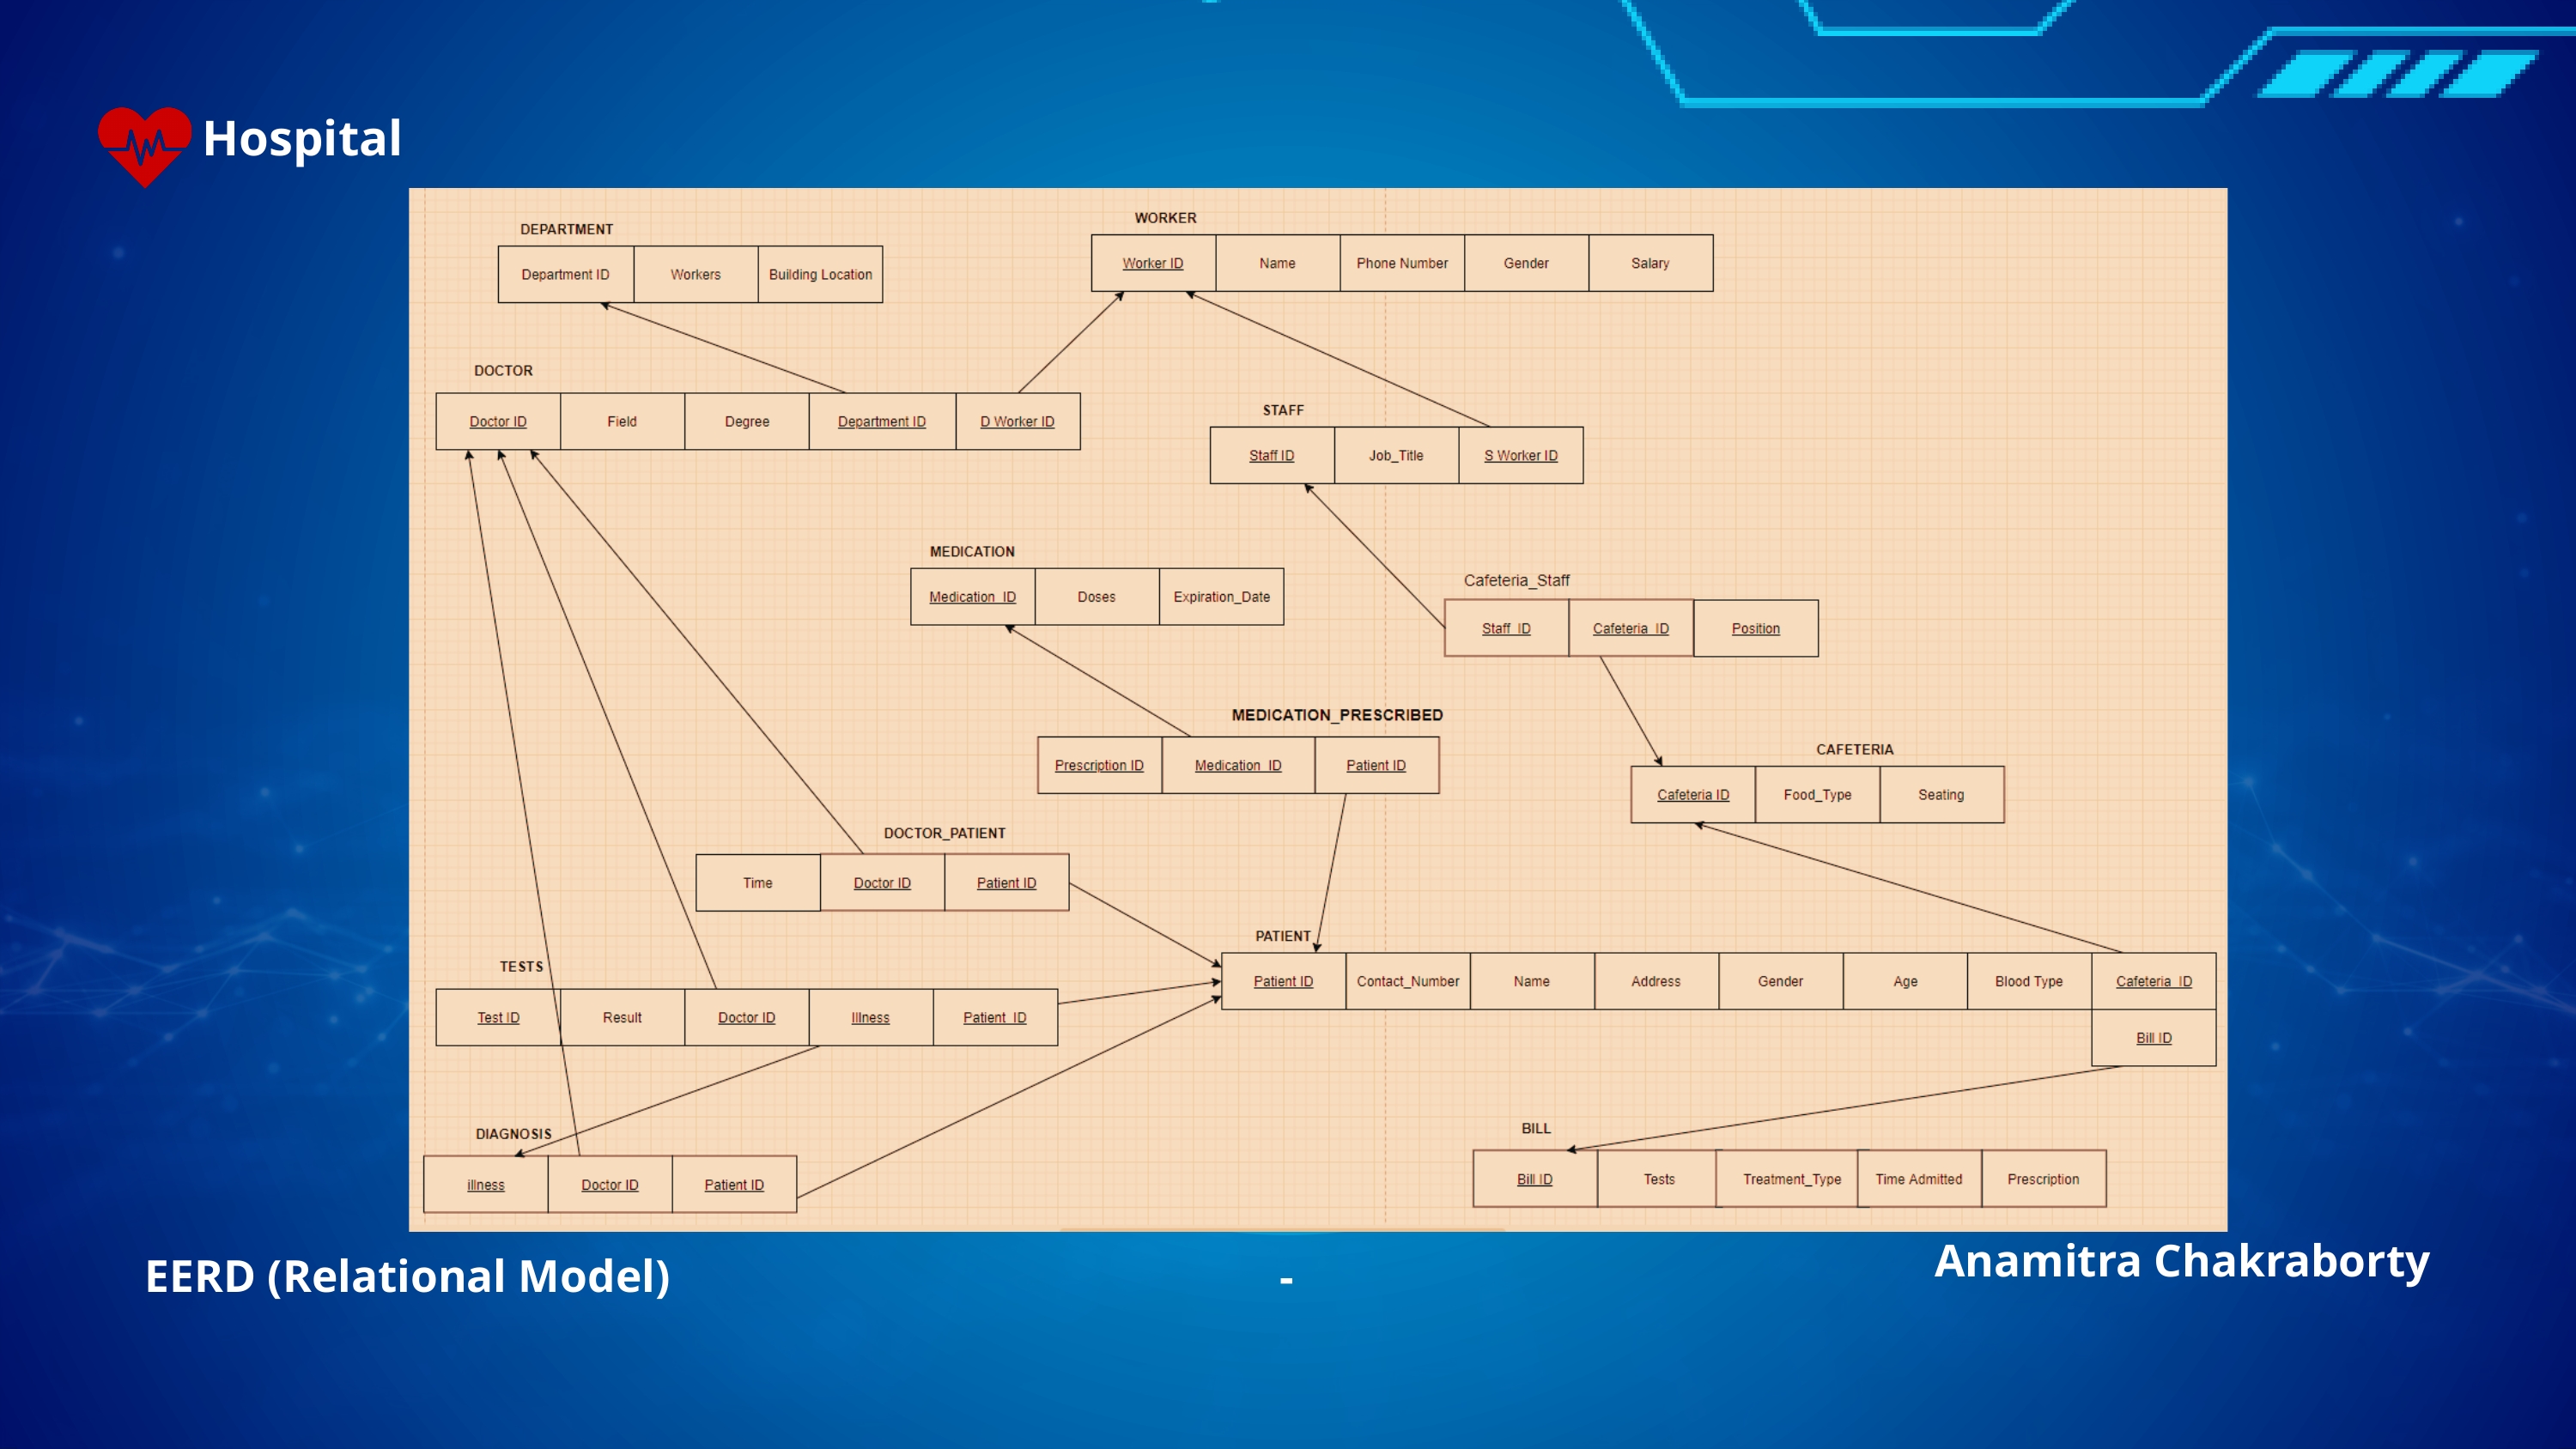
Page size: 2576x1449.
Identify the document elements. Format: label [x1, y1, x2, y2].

text_box [0, 0, 2576, 1449]
